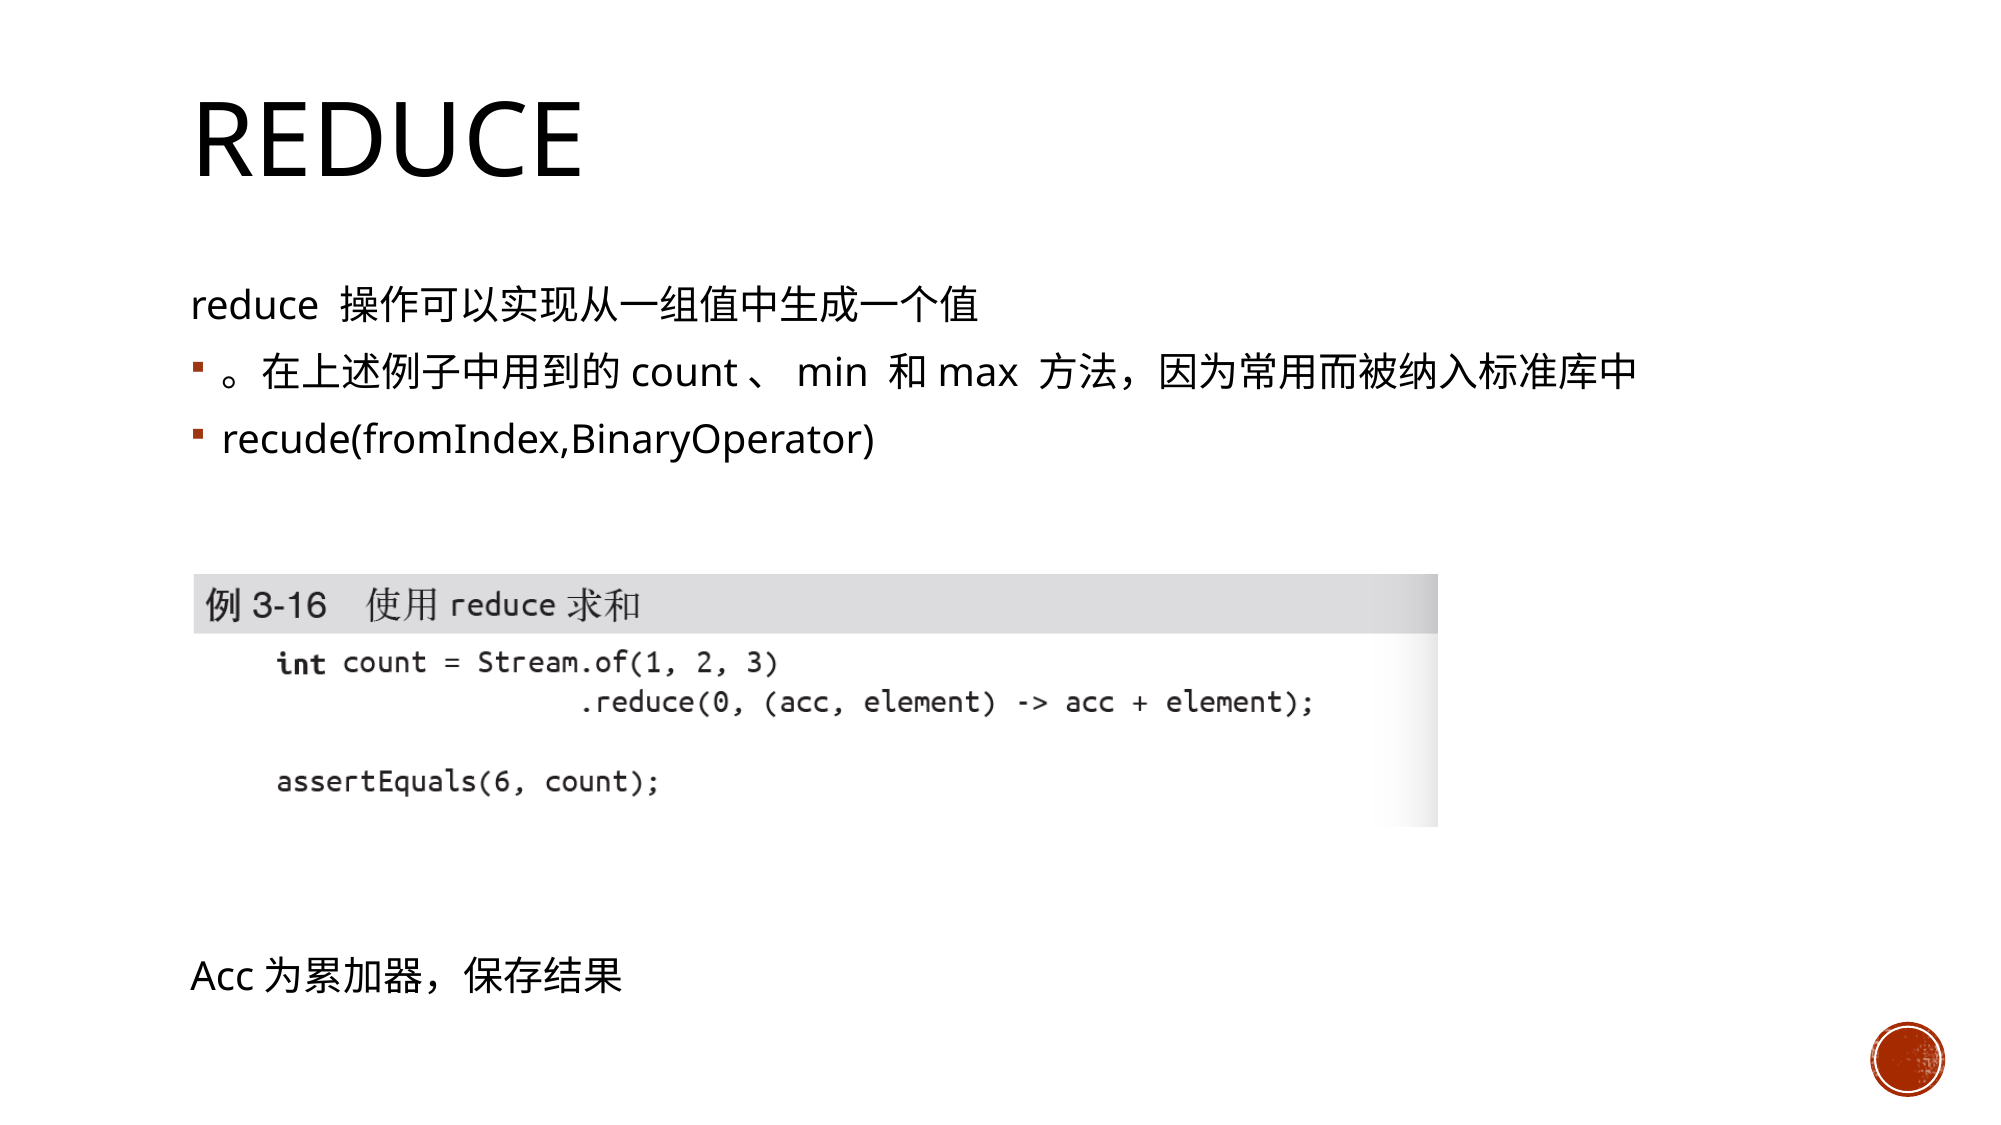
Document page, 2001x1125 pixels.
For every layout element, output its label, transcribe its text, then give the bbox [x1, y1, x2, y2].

list reduce 操作可以实现从一组值中生成一个值 。在上述例子中用到的count、min 和max 方法，因为常用而被纳入标准库中 recude(fromIndex,BinaryOperator) Acc为累加器，保存结果 [175, 277, 1826, 1013]
title Reduce [175, 79, 1826, 207]
picture [175, 574, 1438, 827]
